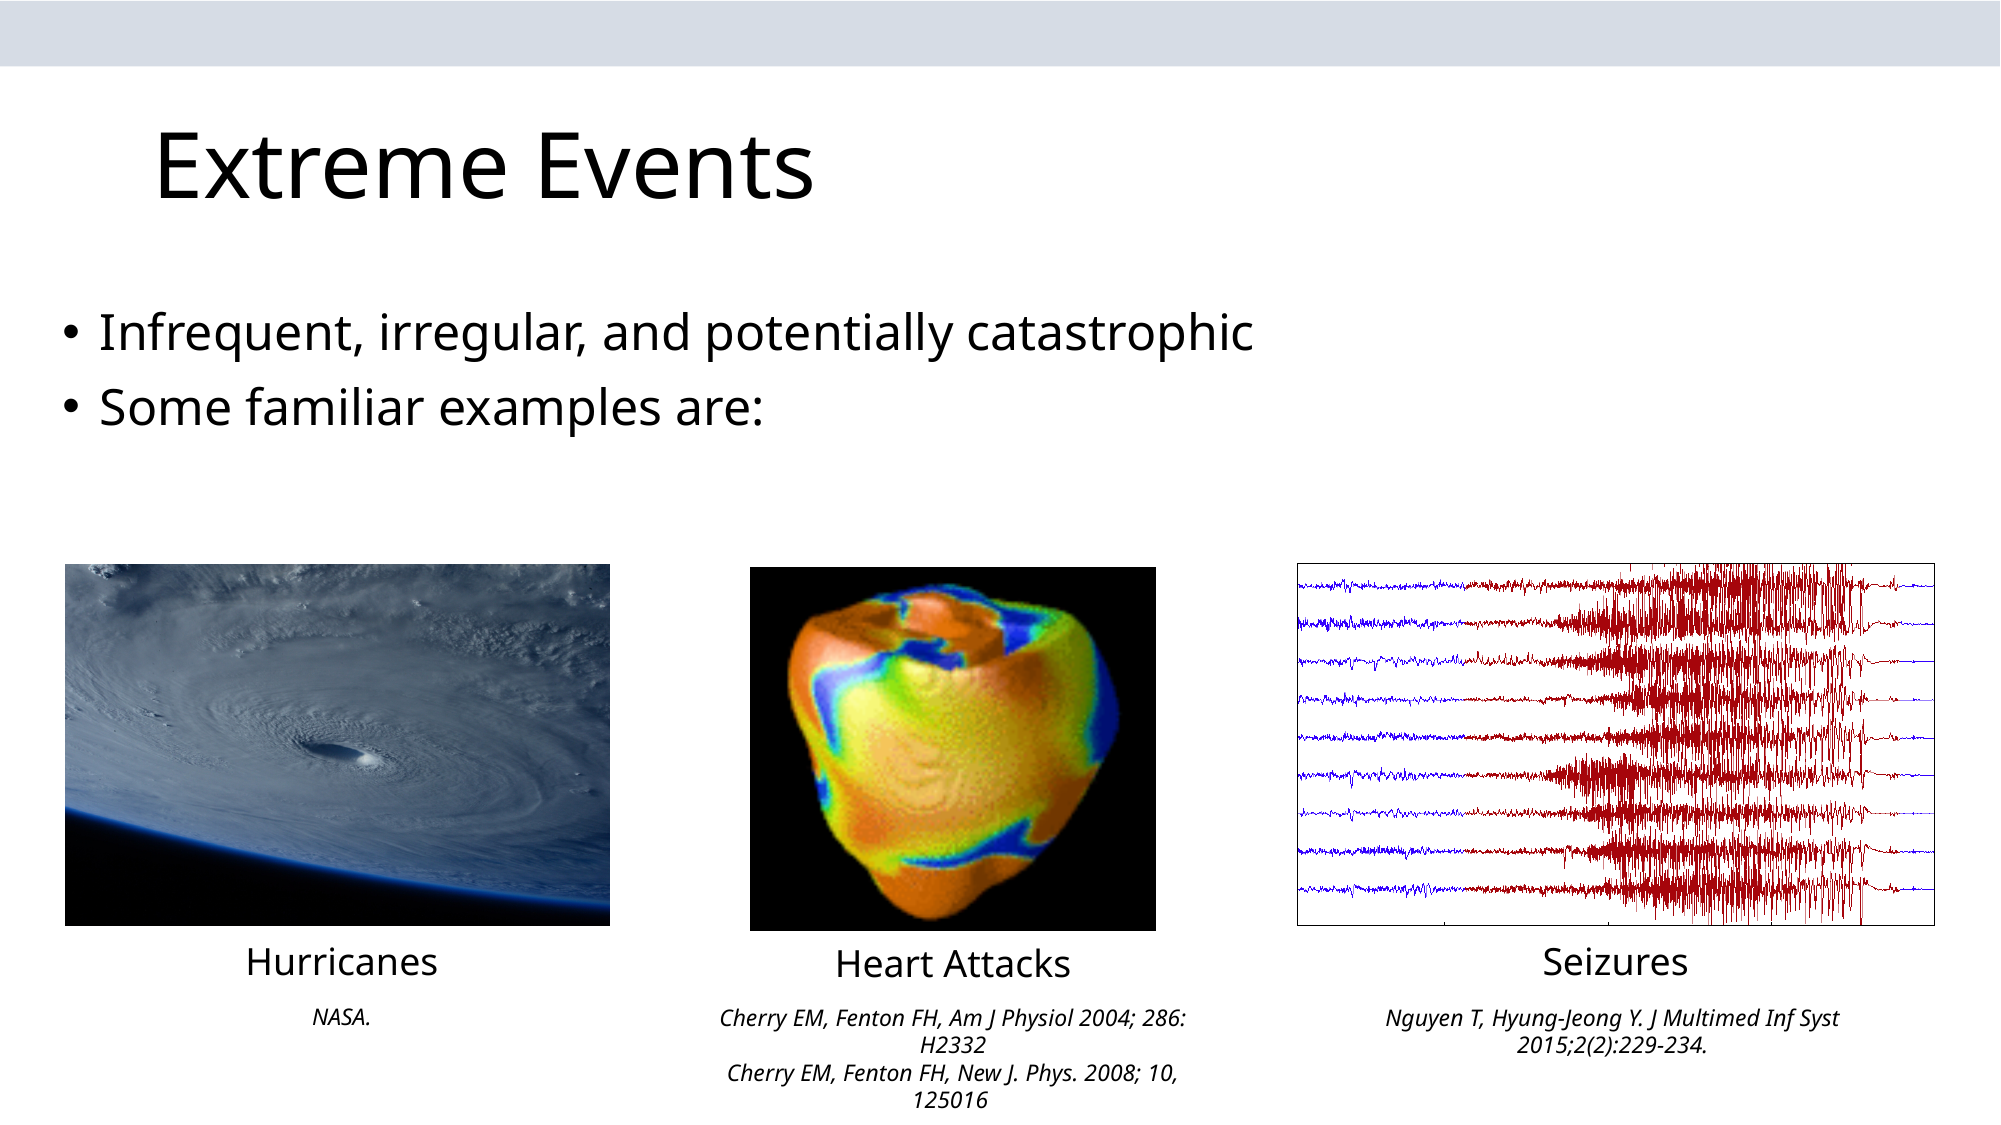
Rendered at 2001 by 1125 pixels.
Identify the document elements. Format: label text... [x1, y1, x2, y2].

text_box Infrequent, irregular, and potentially catastrophic Some familiar examples are: [47, 299, 1863, 1014]
text_box [0, 0, 2000, 67]
picture [1297, 563, 1935, 926]
text_box NASA. [71, 1014, 613, 1064]
title Extreme Events [137, 67, 1863, 278]
text_box Cherry EM, Fenton FH, Am J Physiol 2004; 286: H2332 Cherry EM, Fenton FH, New J. Phys. 2008; 10, 125016 [682, 1014, 1224, 1125]
picture [65, 564, 610, 926]
picture [750, 567, 1156, 931]
text_box Nguyen T, Hyung-Jeong Y. J Multimed Inf Syst 2015;2(2):229-234. [1297, 996, 1929, 1065]
